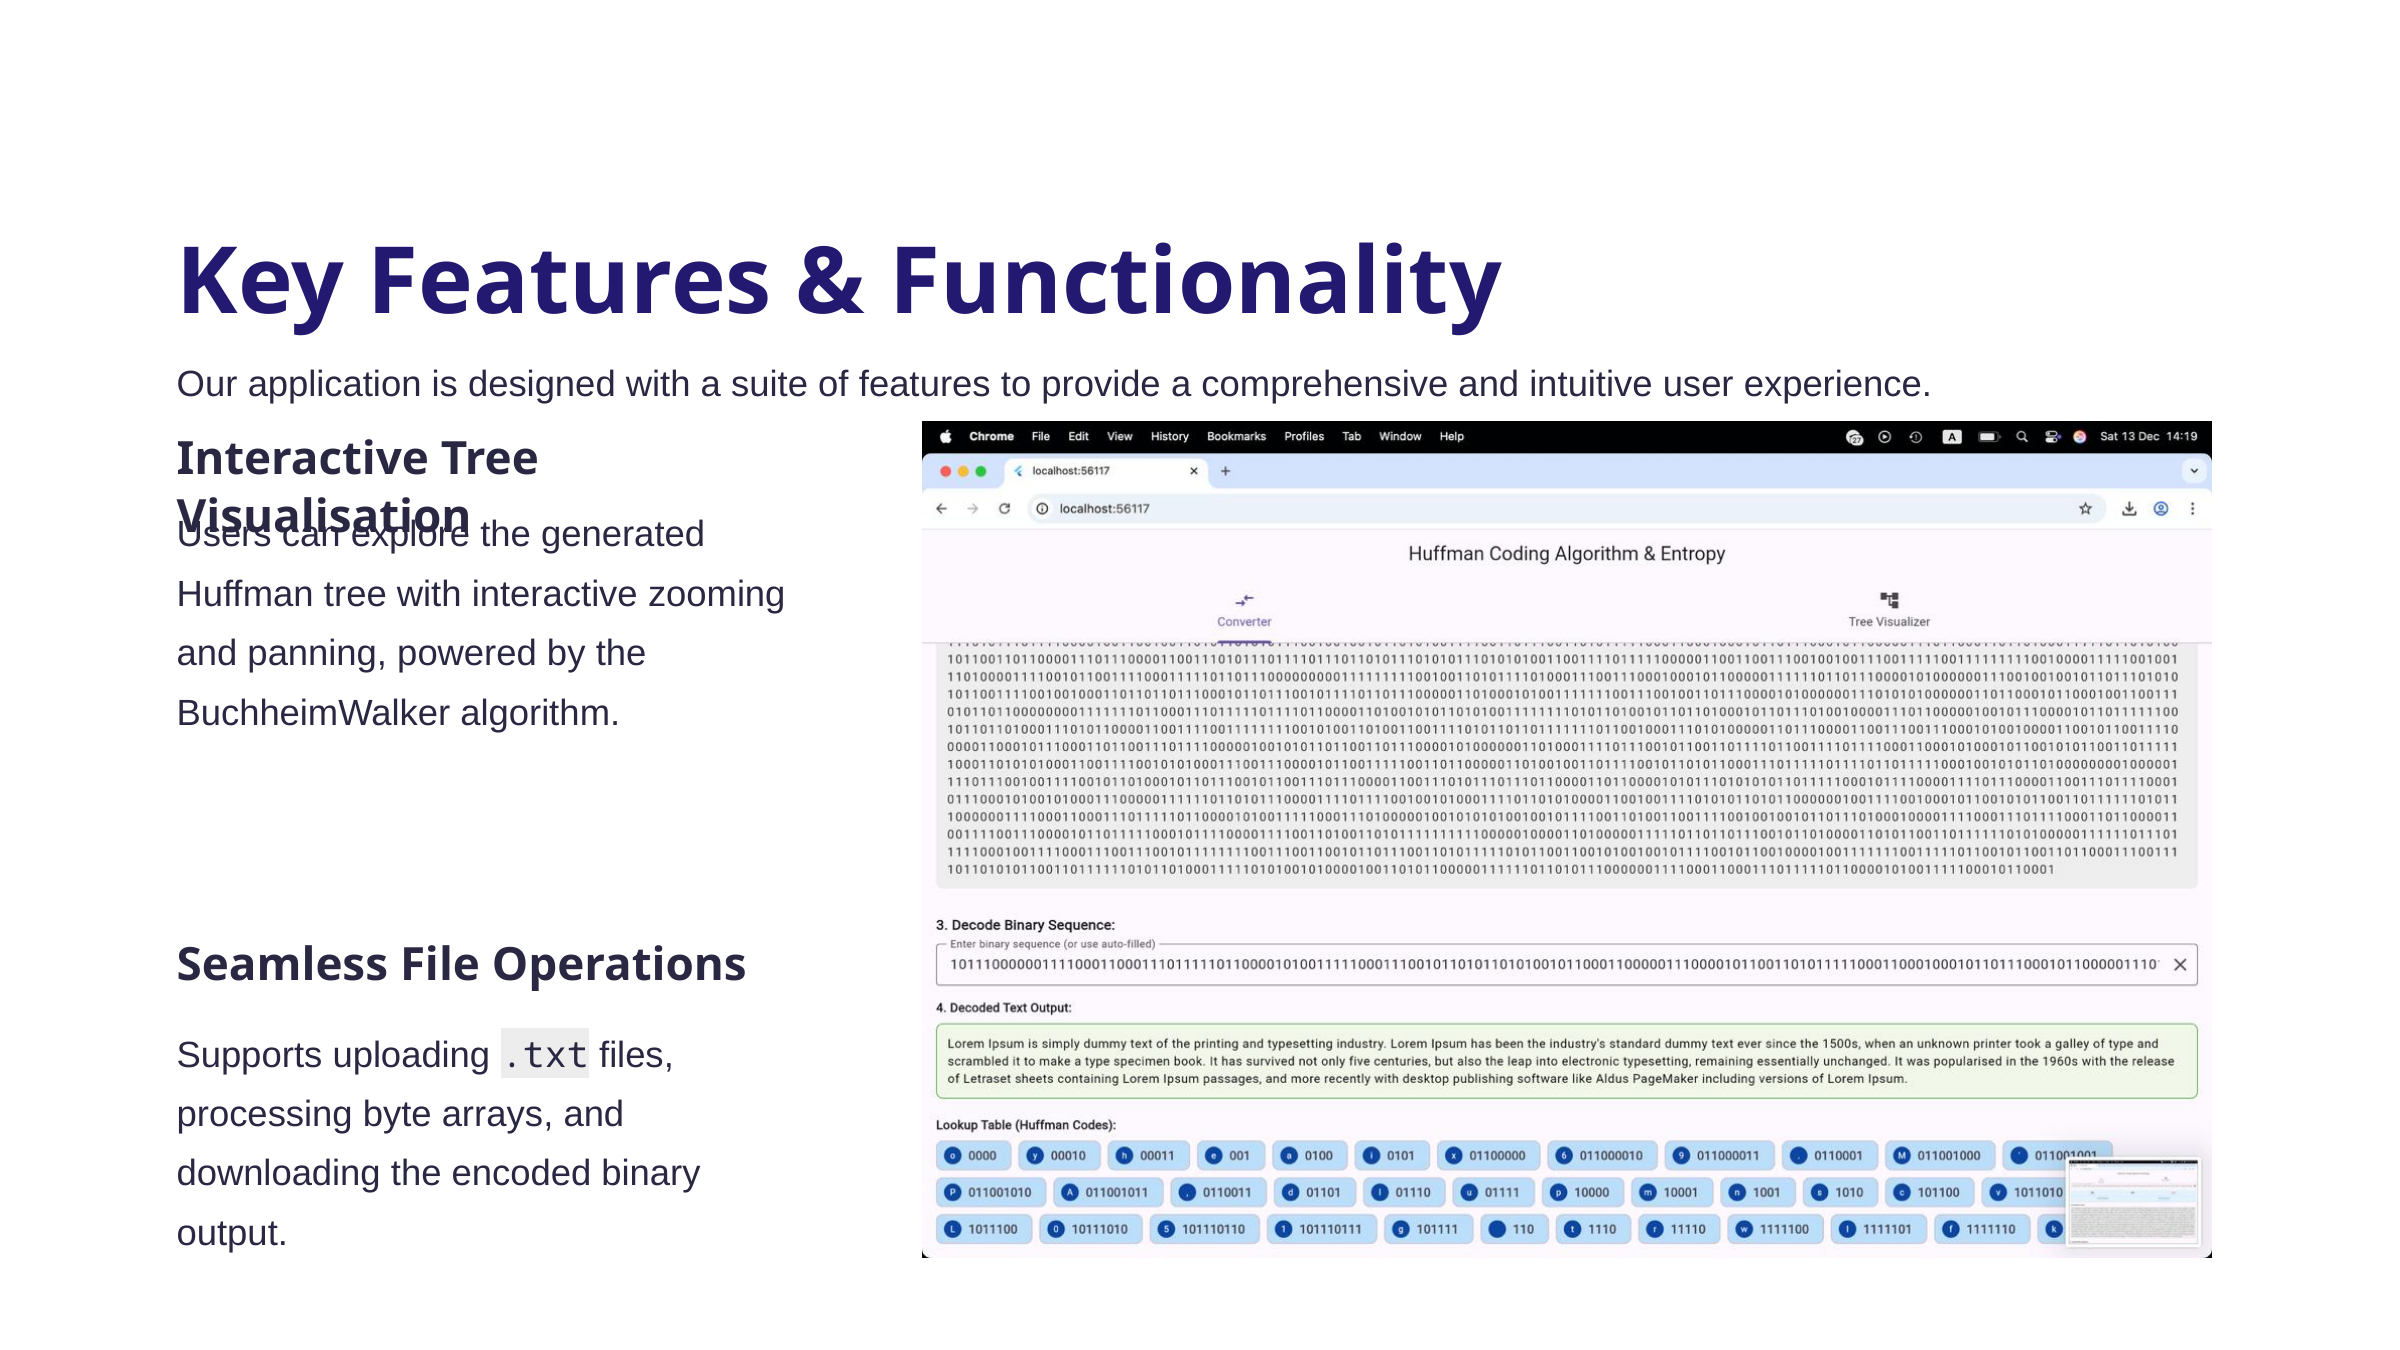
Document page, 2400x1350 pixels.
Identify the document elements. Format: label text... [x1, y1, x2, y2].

text_box Our application is designed with a suite of features to provide a comprehensive and intuitive user experience. [176, 344, 2317, 405]
text_box Key Features & Functionality [176, 215, 1416, 333]
text_box Supports uploading .txt files, processing byte arrays, and downloading the encoded binary output. [176, 1014, 801, 1254]
text_box Interactive Tree Visualisation [176, 426, 832, 494]
text_box Users can explore the generated Huffman tree with interactive zooming and panning, powered by the BuchheimWalker algorithm. [176, 494, 832, 734]
text_box Seamless File Operations [176, 932, 726, 1001]
picture [922, 421, 2212, 1258]
